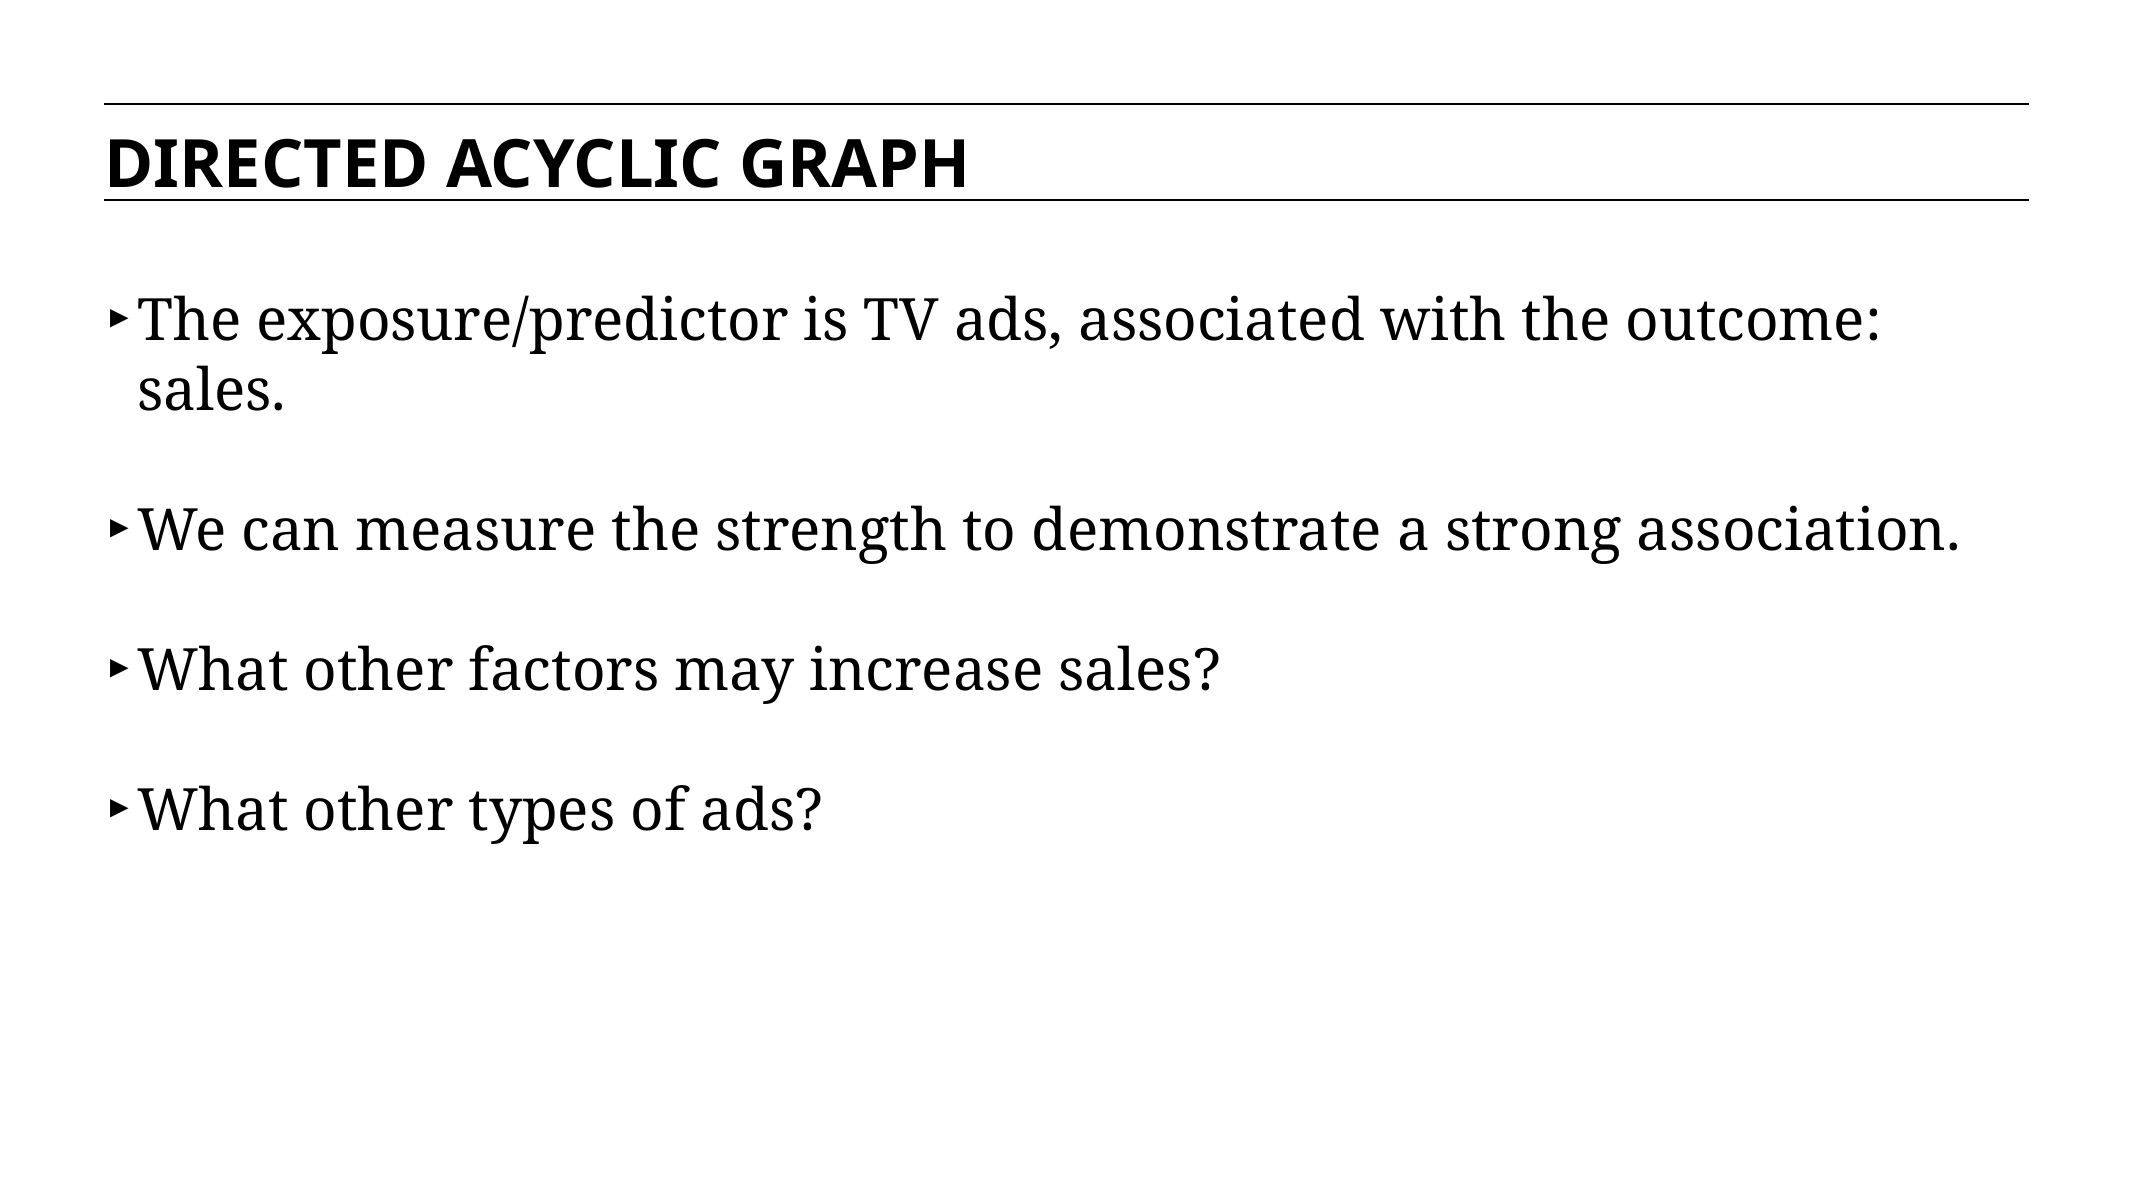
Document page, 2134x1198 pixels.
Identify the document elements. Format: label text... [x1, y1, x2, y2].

text_box DIRECTED ACYCLIC GRAPH [104, 120, 2030, 192]
list The exposure/predictor is TV ads, associated with the outcome: sales. We can measure the strength to demonstrate a strong association. What other factors may increase sales? What other types of ads? [104, 212, 2030, 837]
